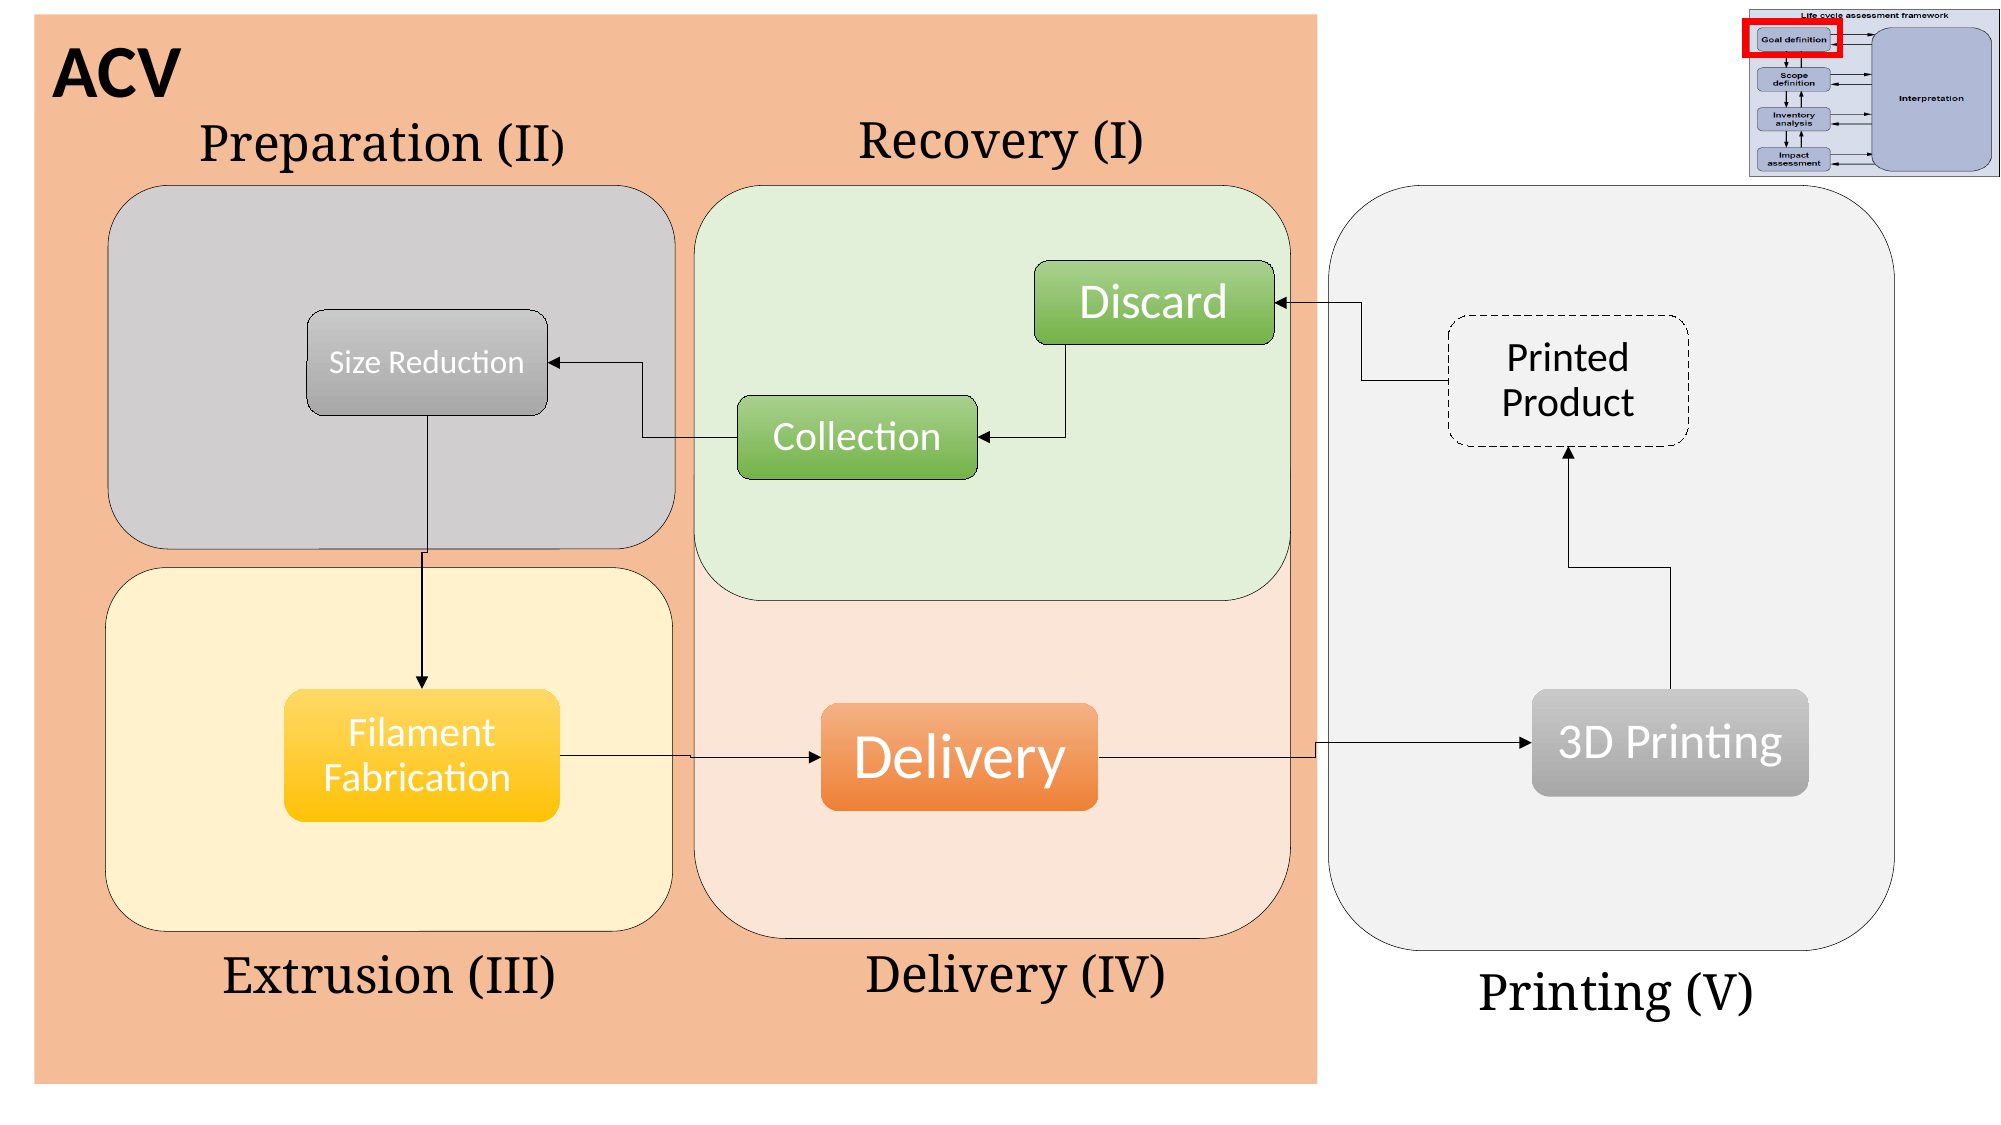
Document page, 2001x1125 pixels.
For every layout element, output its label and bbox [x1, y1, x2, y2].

text_box [1745, 7, 2000, 180]
text_box [34, 14, 1318, 1084]
text_box [105, 108, 1895, 1036]
